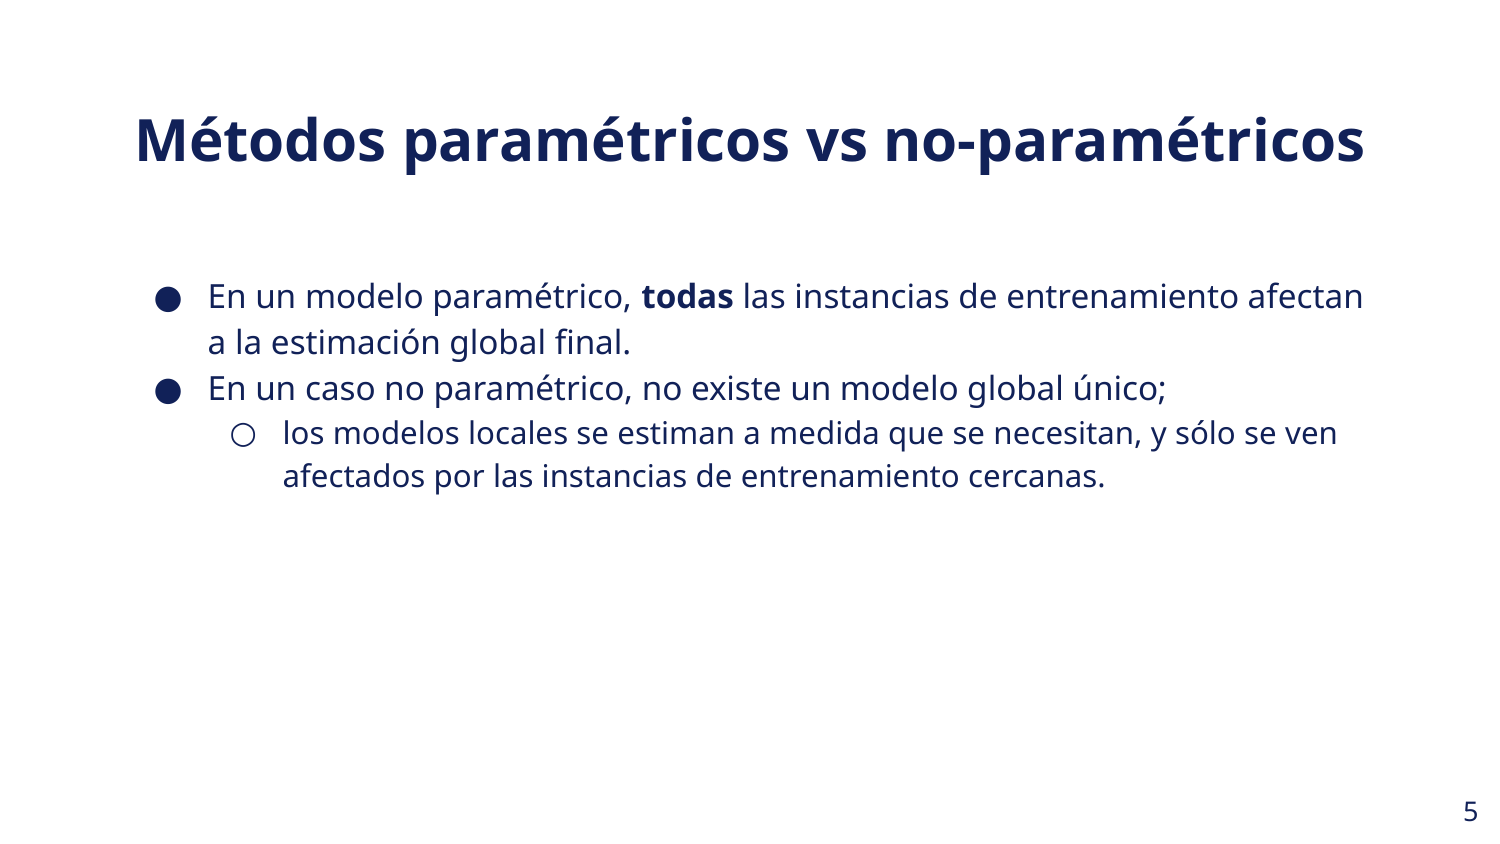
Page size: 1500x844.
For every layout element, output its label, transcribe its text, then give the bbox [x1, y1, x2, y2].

text_box En un modelo paramétrico, todas las instancias de entrenamiento afectan a la estimación global final. En un caso no paramétrico, no existe un modelo global único; los modelos locales se estiman a medida que se necesitan, y sólo se ven afectados por las instancias de entrenamiento cercanas. [117, 254, 1382, 762]
text_box Métodos paramétricos vs no-paramétricos [0, 88, 1500, 183]
slide_number ‹#› [1403, 779, 1494, 844]
